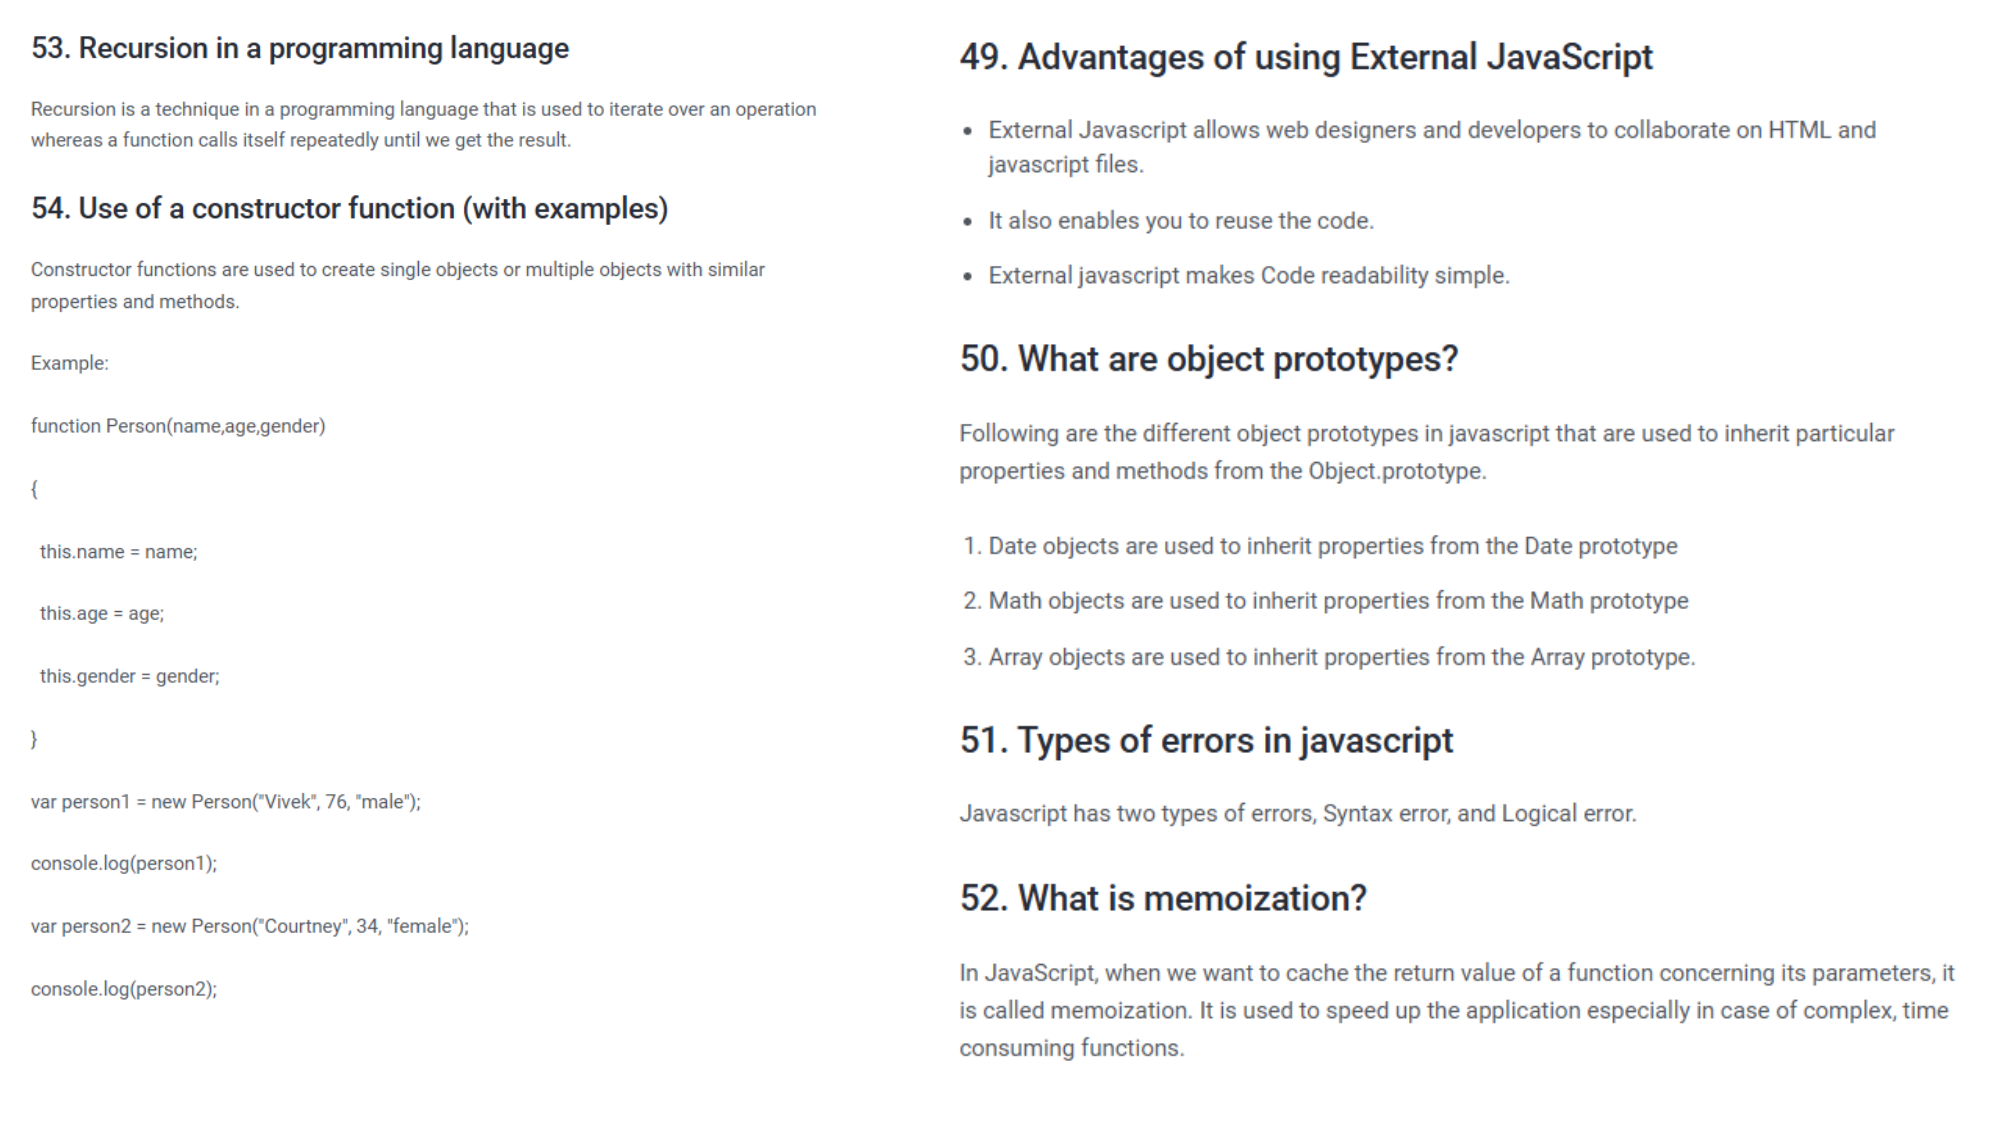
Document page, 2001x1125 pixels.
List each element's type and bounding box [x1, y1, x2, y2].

picture [19, 21, 844, 1015]
picture [942, 21, 1979, 1075]
